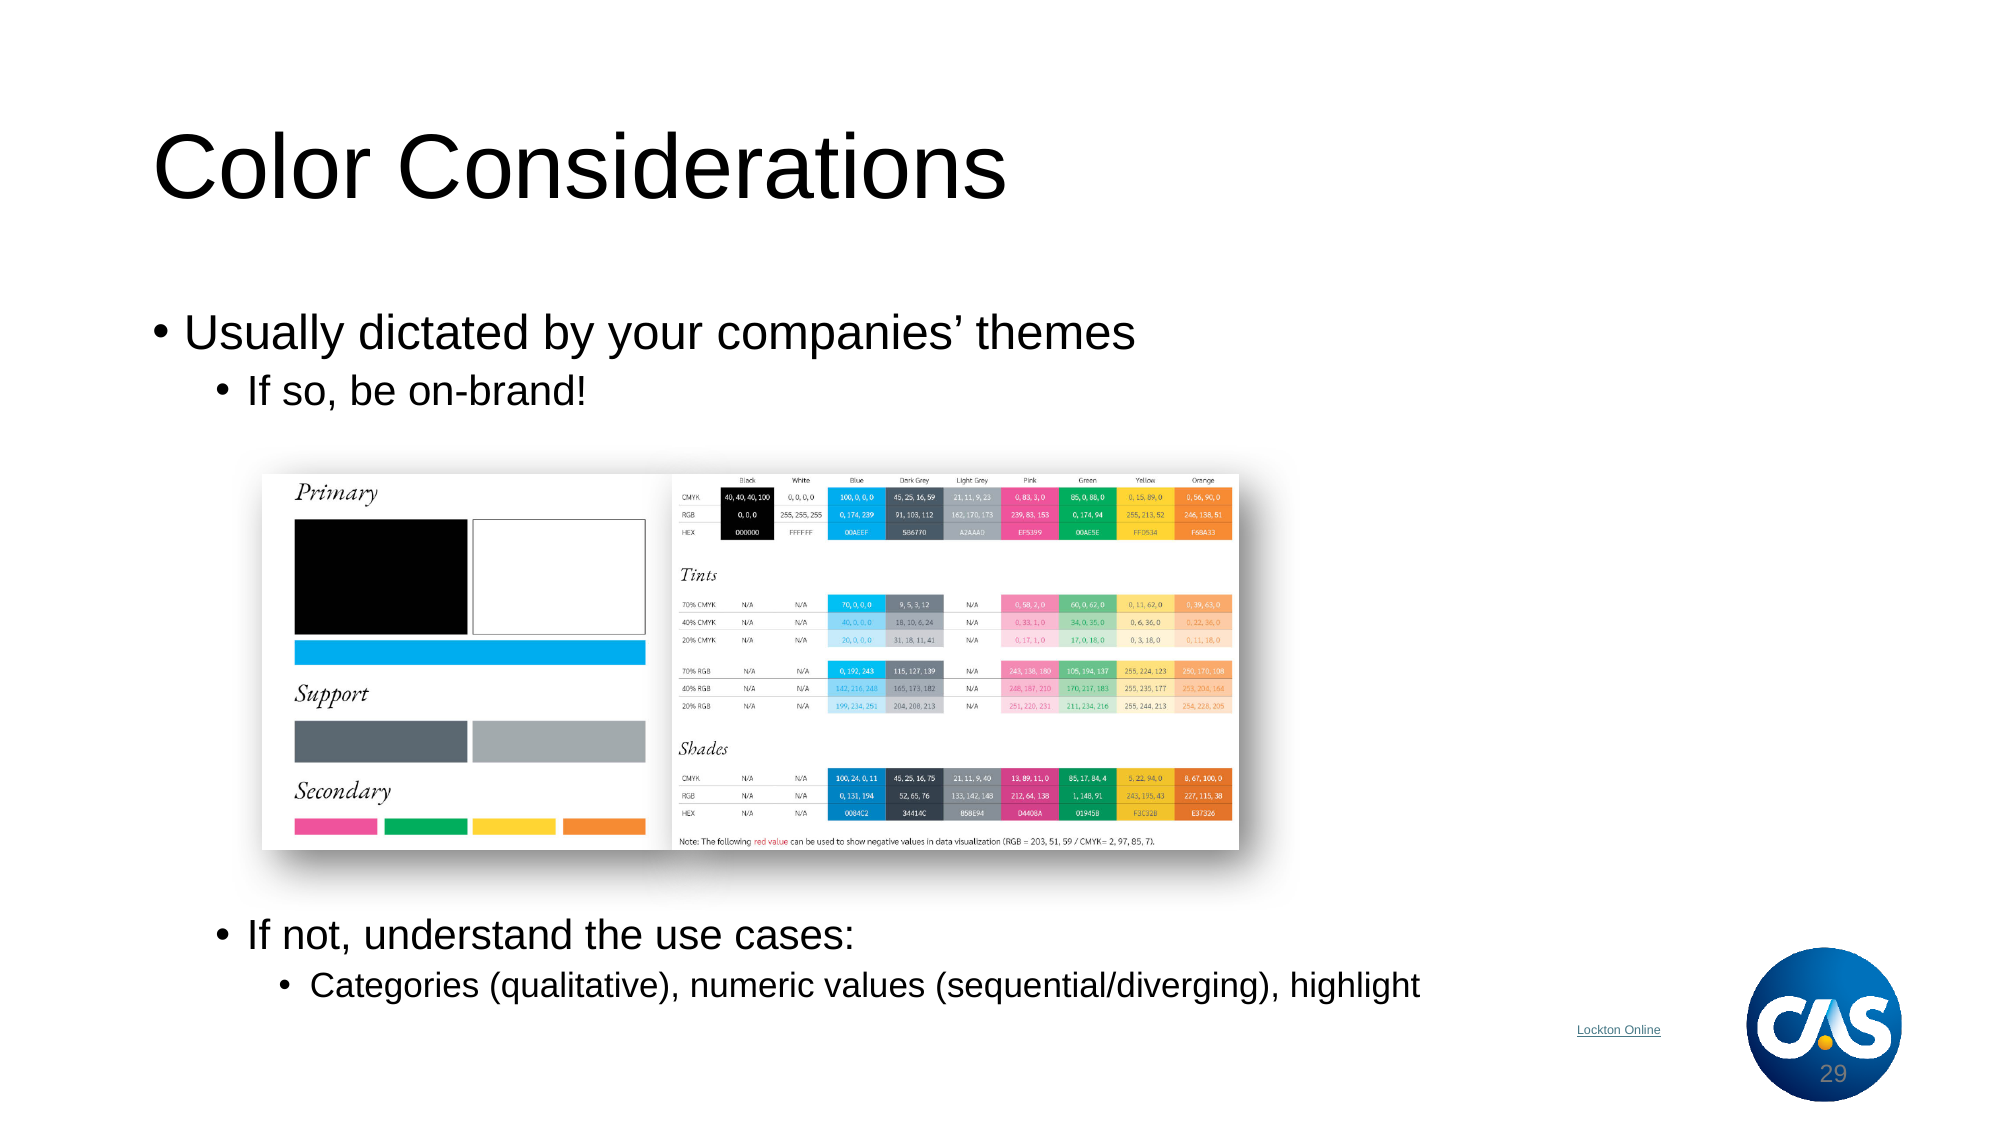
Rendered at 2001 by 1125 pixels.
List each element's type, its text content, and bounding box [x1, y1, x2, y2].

picture [1742, 943, 1906, 1106]
slide_number 29 [1412, 1042, 1863, 1103]
text_box Lockton Online [1562, 1014, 1775, 1042]
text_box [261, 474, 1240, 851]
list Usually dictated by your companies’ themes If so, be on-brand! If not, understand the use cases: Categories (qualitative), numeric values (sequential/diverging), highlight [137, 299, 1863, 1014]
title Color Considerations [137, 59, 1863, 278]
